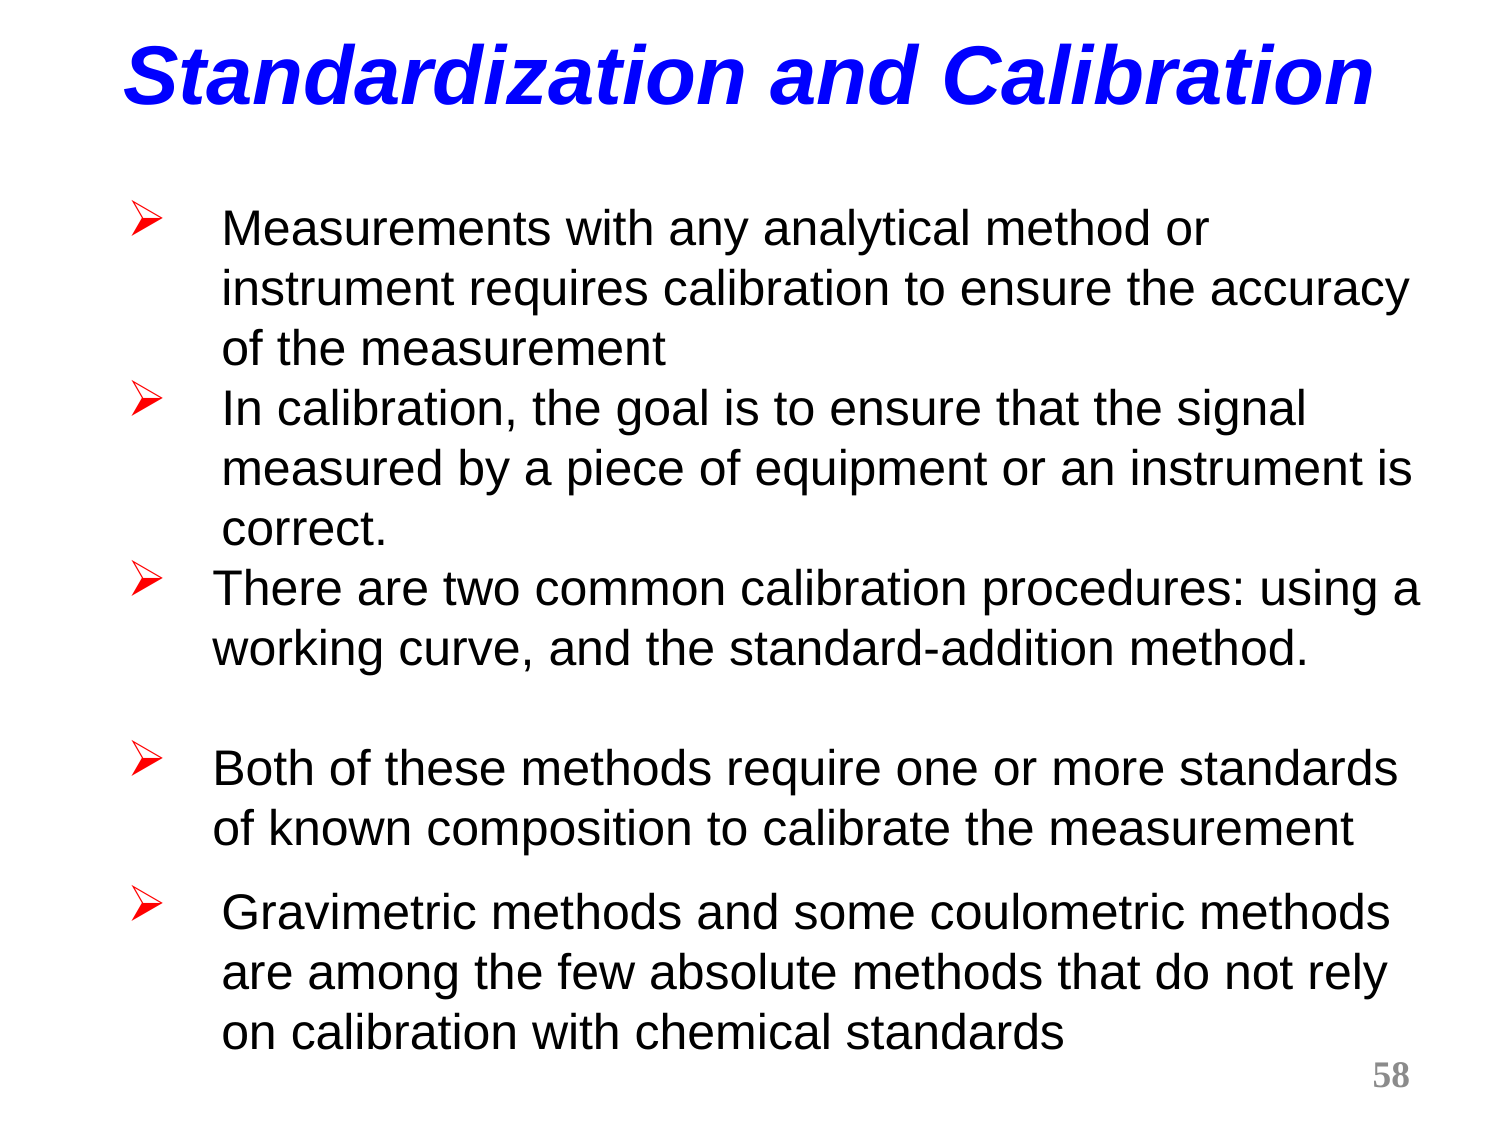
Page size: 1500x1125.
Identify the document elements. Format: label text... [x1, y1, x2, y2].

slide_number 58 [1074, 1042, 1425, 1103]
text_box Measurements with any analytical method or instrument requires calibration to ensure the accuracy of the measurement In calibration, the goal is to ensure that the signal measured by a piece of equipment or an instrument is correct. There are two common calibration procedures: using a working curve, and the standard-addition method. Both of these methods require one or more standards of known composition to calibrate the measurement Gravimetric methods and some coulometric methods are among the few absolute methods that do not rely on calibration with chemical standards [112, 187, 1460, 1068]
title Standardization and Calibration [75, 12, 1425, 130]
